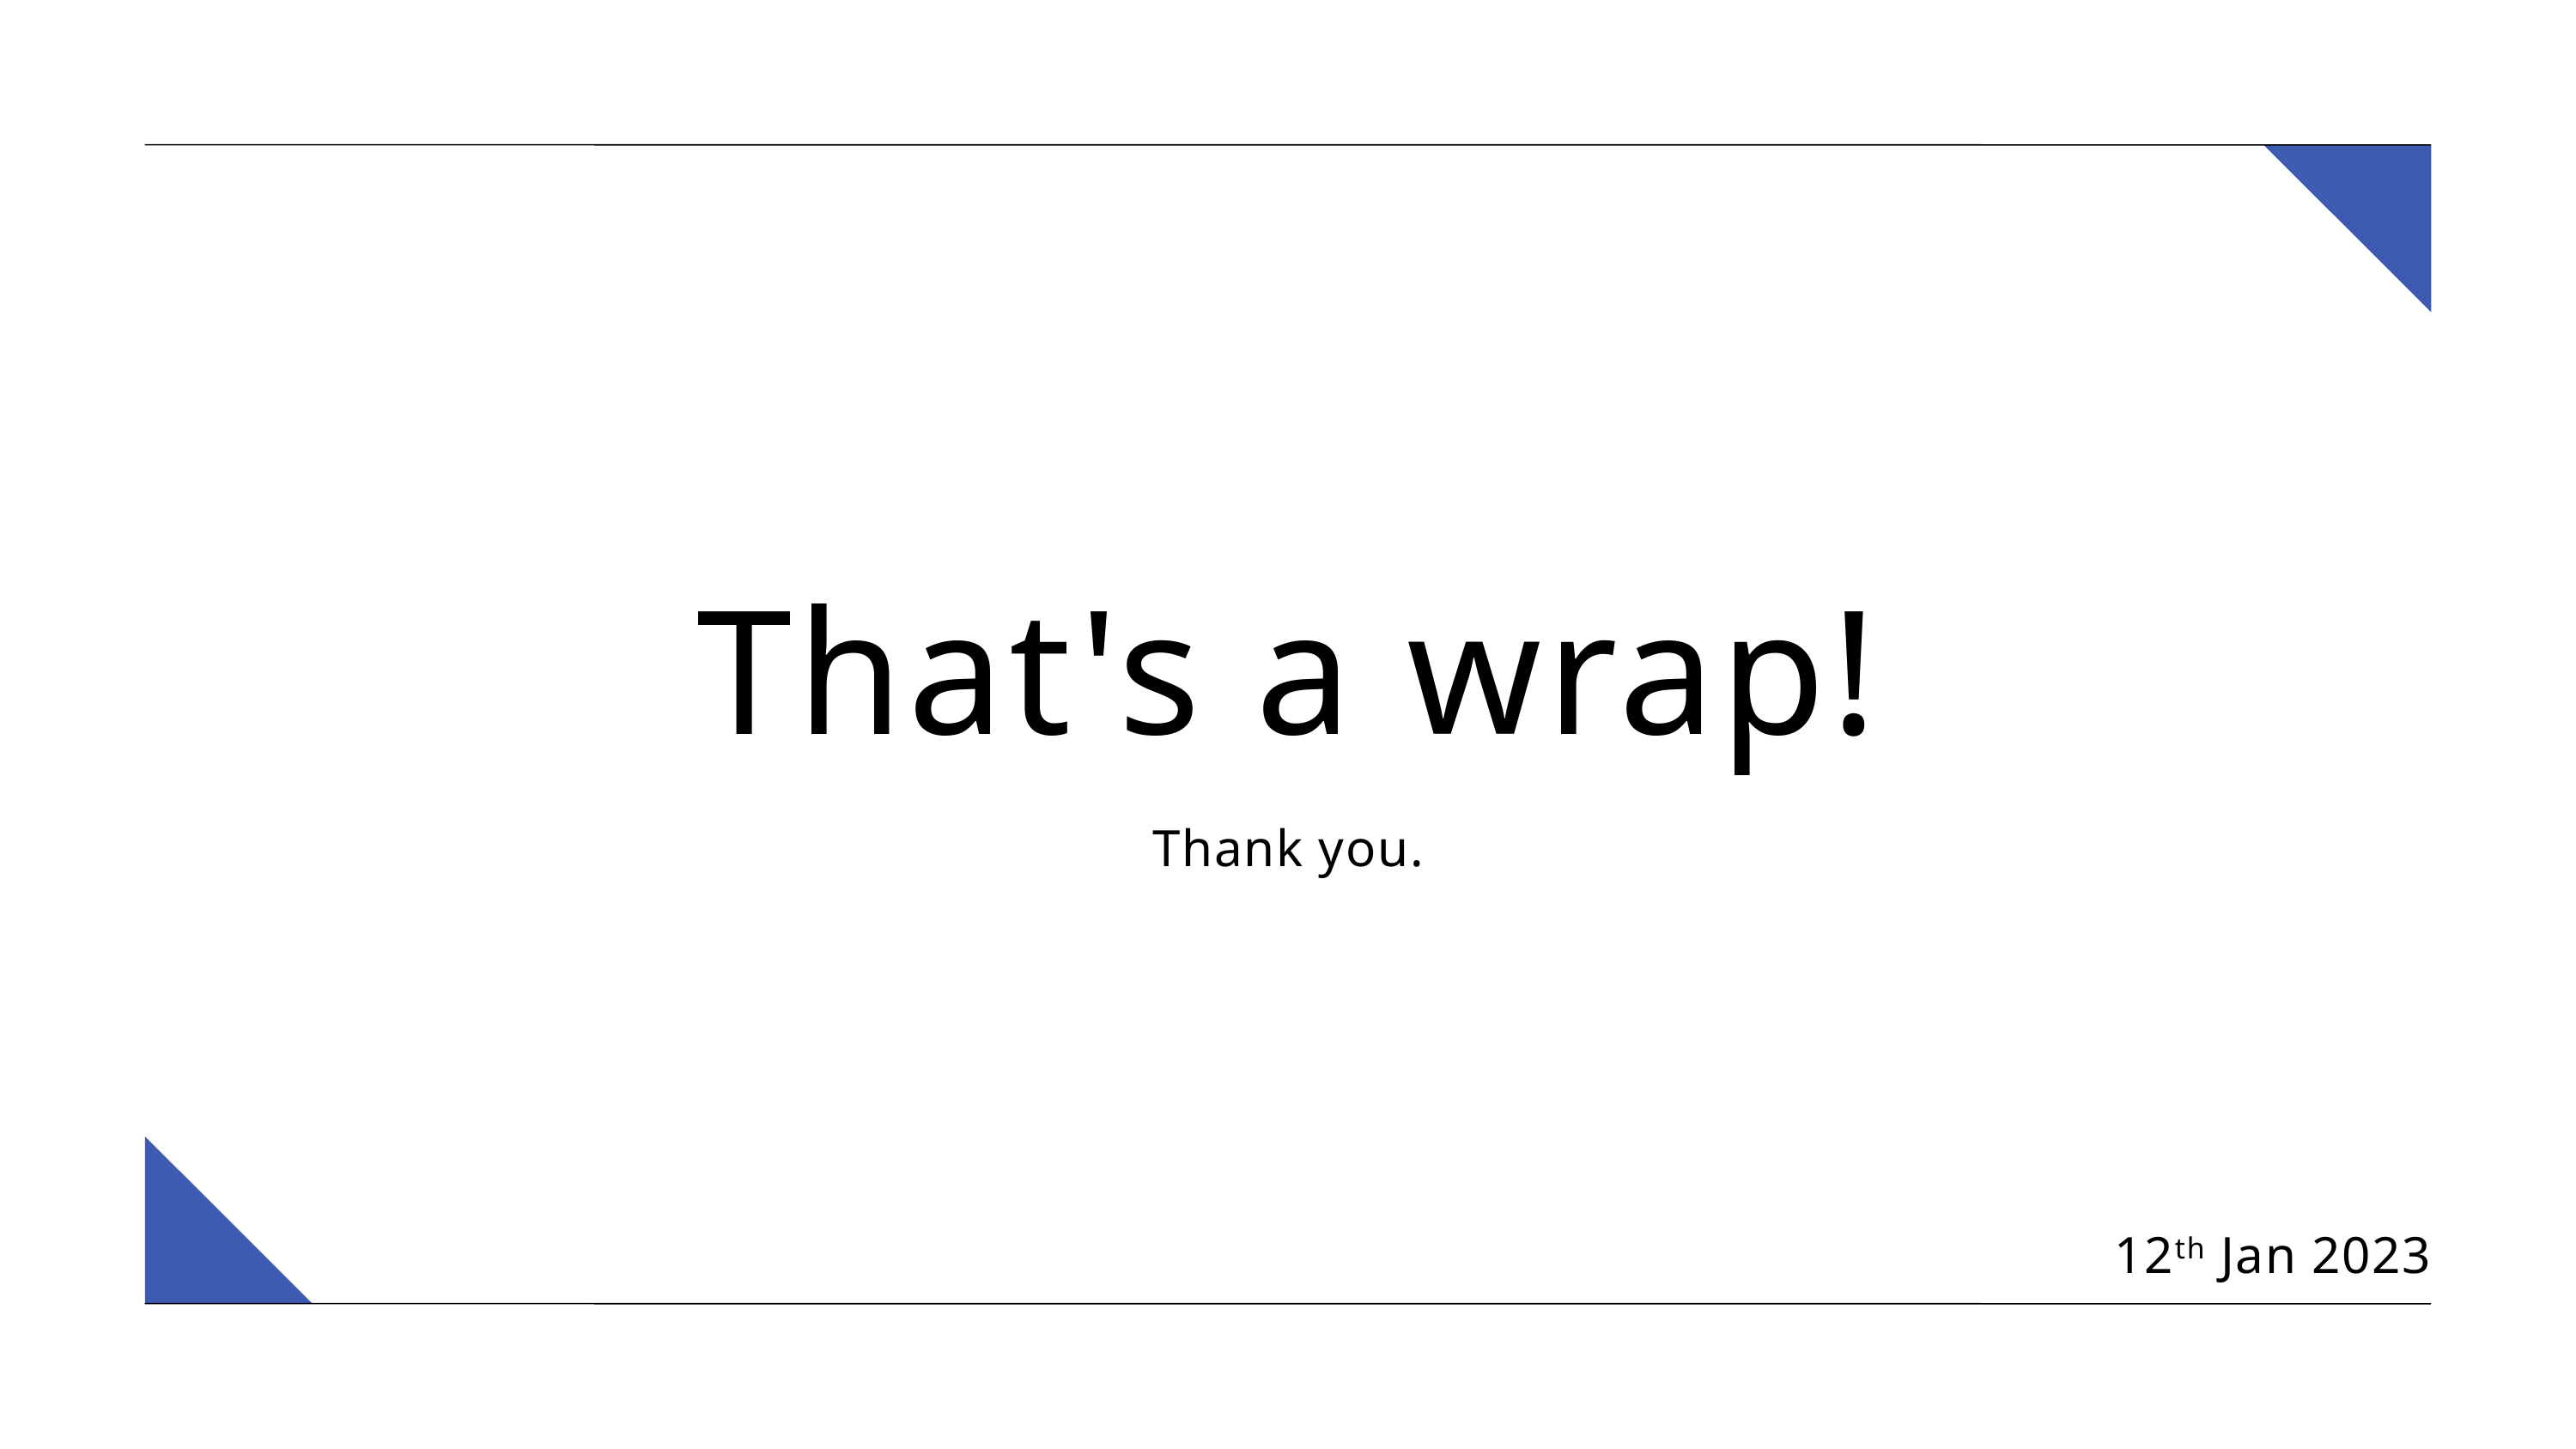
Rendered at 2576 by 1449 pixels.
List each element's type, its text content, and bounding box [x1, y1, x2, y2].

text_box Thank you. [793, 806, 1783, 877]
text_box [2263, 144, 2432, 312]
text_box That's a wrap! [368, 597, 2208, 769]
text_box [144, 1136, 313, 1304]
text_box 12th Jan 2023 [1612, 1213, 2432, 1284]
